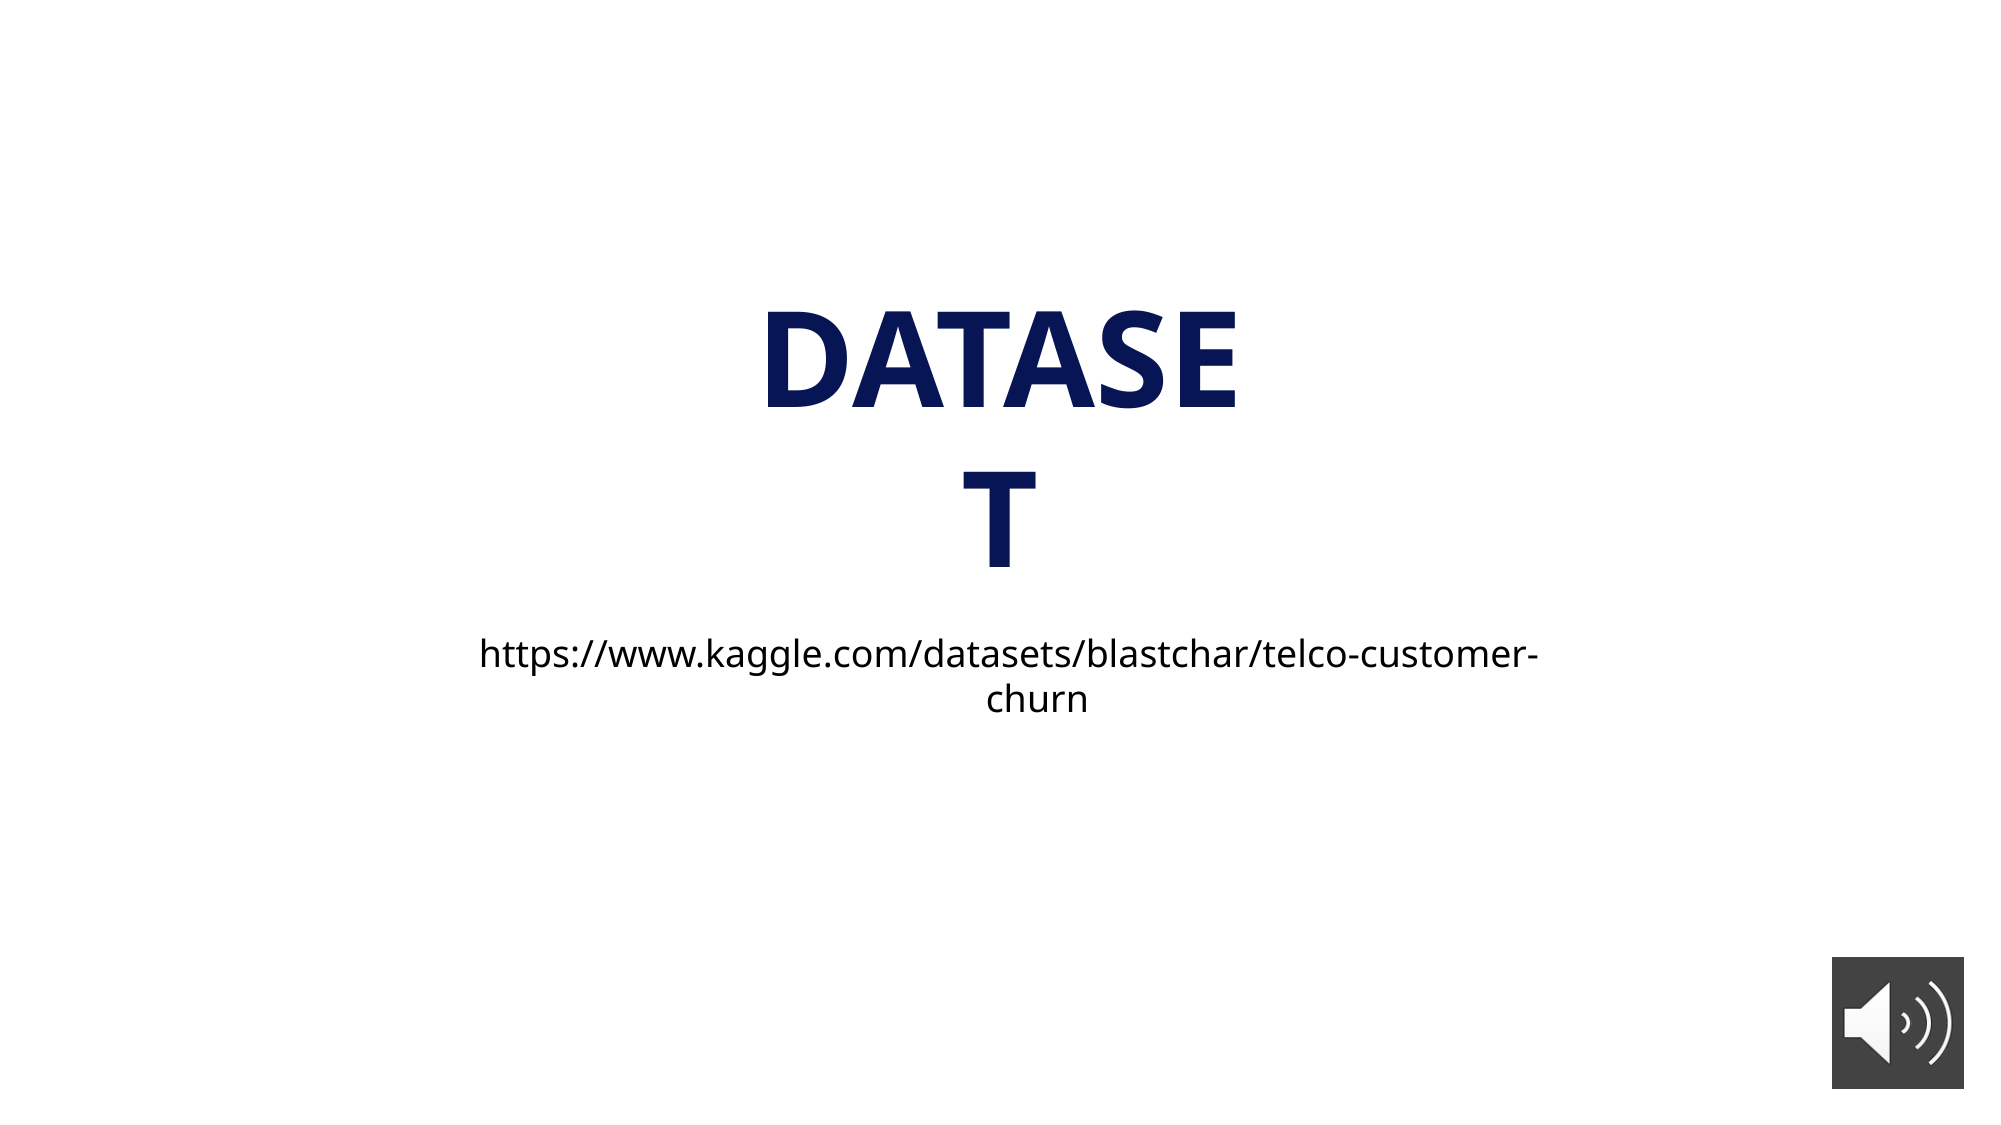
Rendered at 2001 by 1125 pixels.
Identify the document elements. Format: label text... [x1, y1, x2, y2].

title DATASET [713, 431, 1287, 614]
subtitle https://www.kaggle.com/datasets/blastchar/telco-customer-churn [398, 614, 1602, 688]
picture [1830, 955, 1965, 1090]
